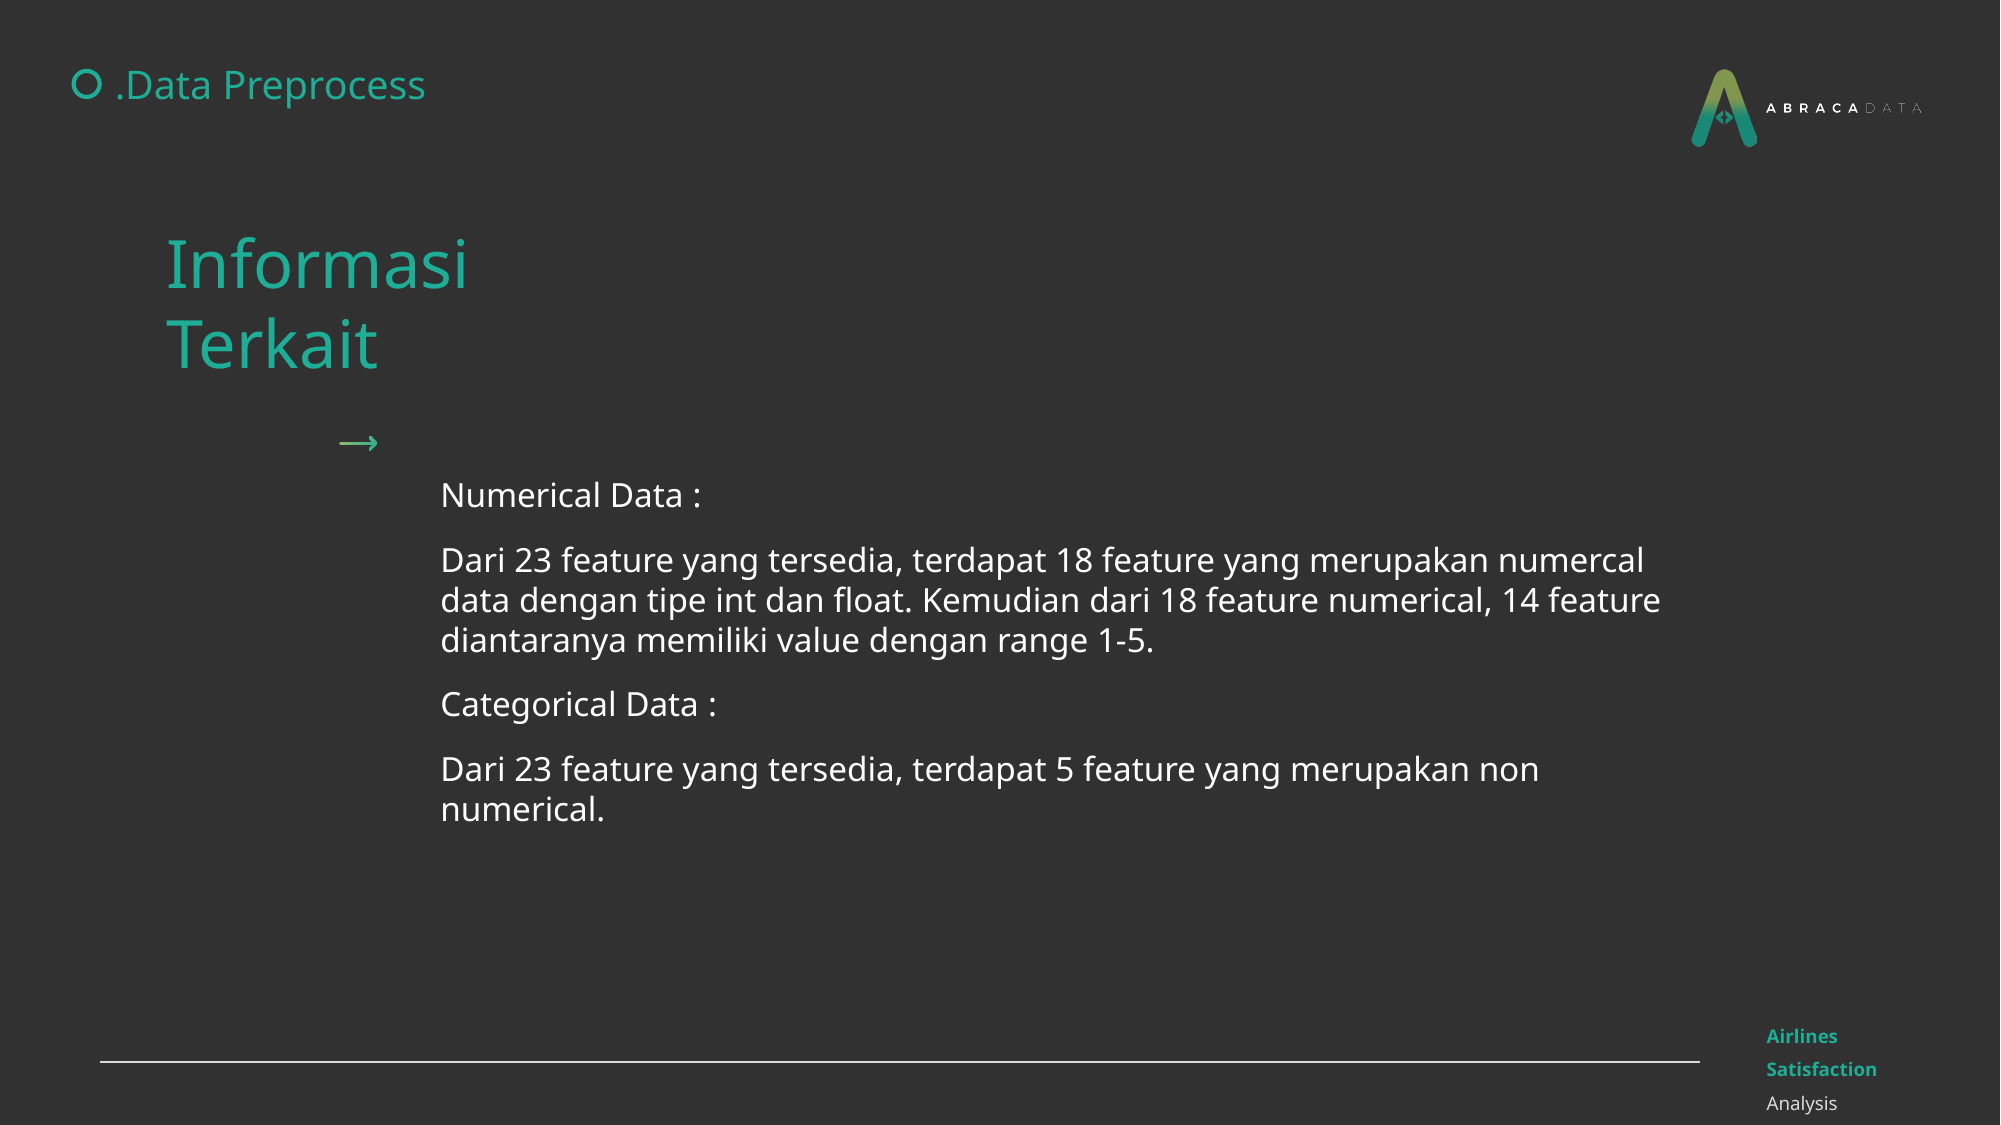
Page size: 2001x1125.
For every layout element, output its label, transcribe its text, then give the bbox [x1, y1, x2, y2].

text_box Airlines Satisfaction Analysis [1751, 1005, 1941, 1122]
text_box [339, 436, 377, 451]
text_box .Data Preprocess [99, 52, 459, 116]
picture [1685, 36, 1941, 180]
text_box [72, 69, 99, 99]
list Informasi Terkait [151, 212, 700, 392]
text_box Numerical Data : Dari 23 feature yang tersedia, terdapat 18 feature yang merupakan numercal data dengan tipe int dan float. Kemudian dari 18 feature numerical, 14 feature diantaranya memiliki value dengan range 1-5. Categorical Data : Dari 23 feature yang tersedia, terdapat 5 feature yang merupakan non numerical. [425, 466, 1701, 836]
